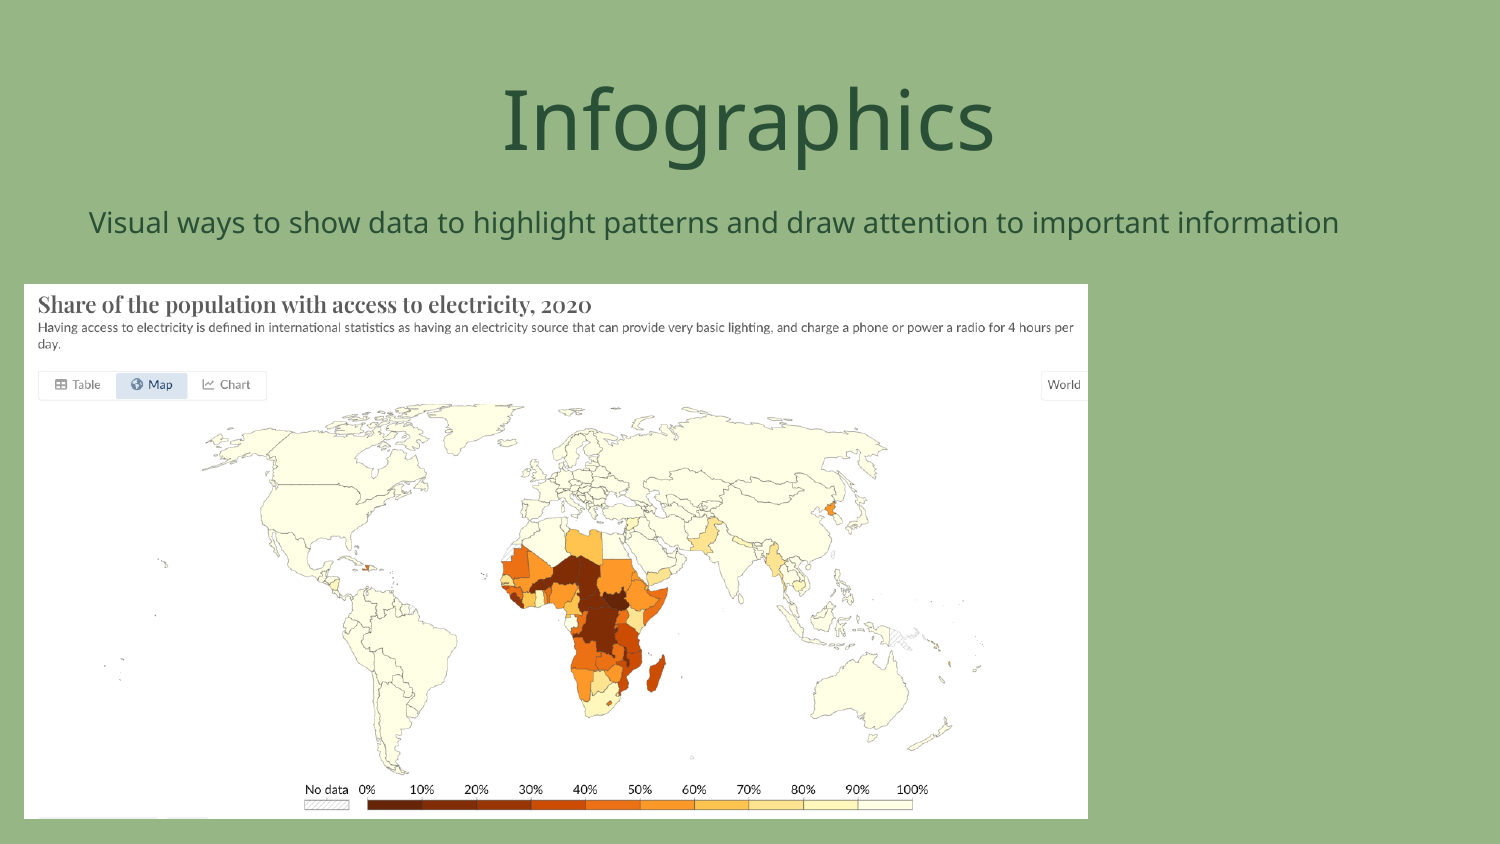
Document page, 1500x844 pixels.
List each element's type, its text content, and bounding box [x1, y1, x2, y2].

picture [24, 284, 1089, 819]
title Infographics [116, 52, 1383, 167]
subtitle Visual ways to show data to highlight patterns and draw attention to important information [73, 189, 1383, 260]
